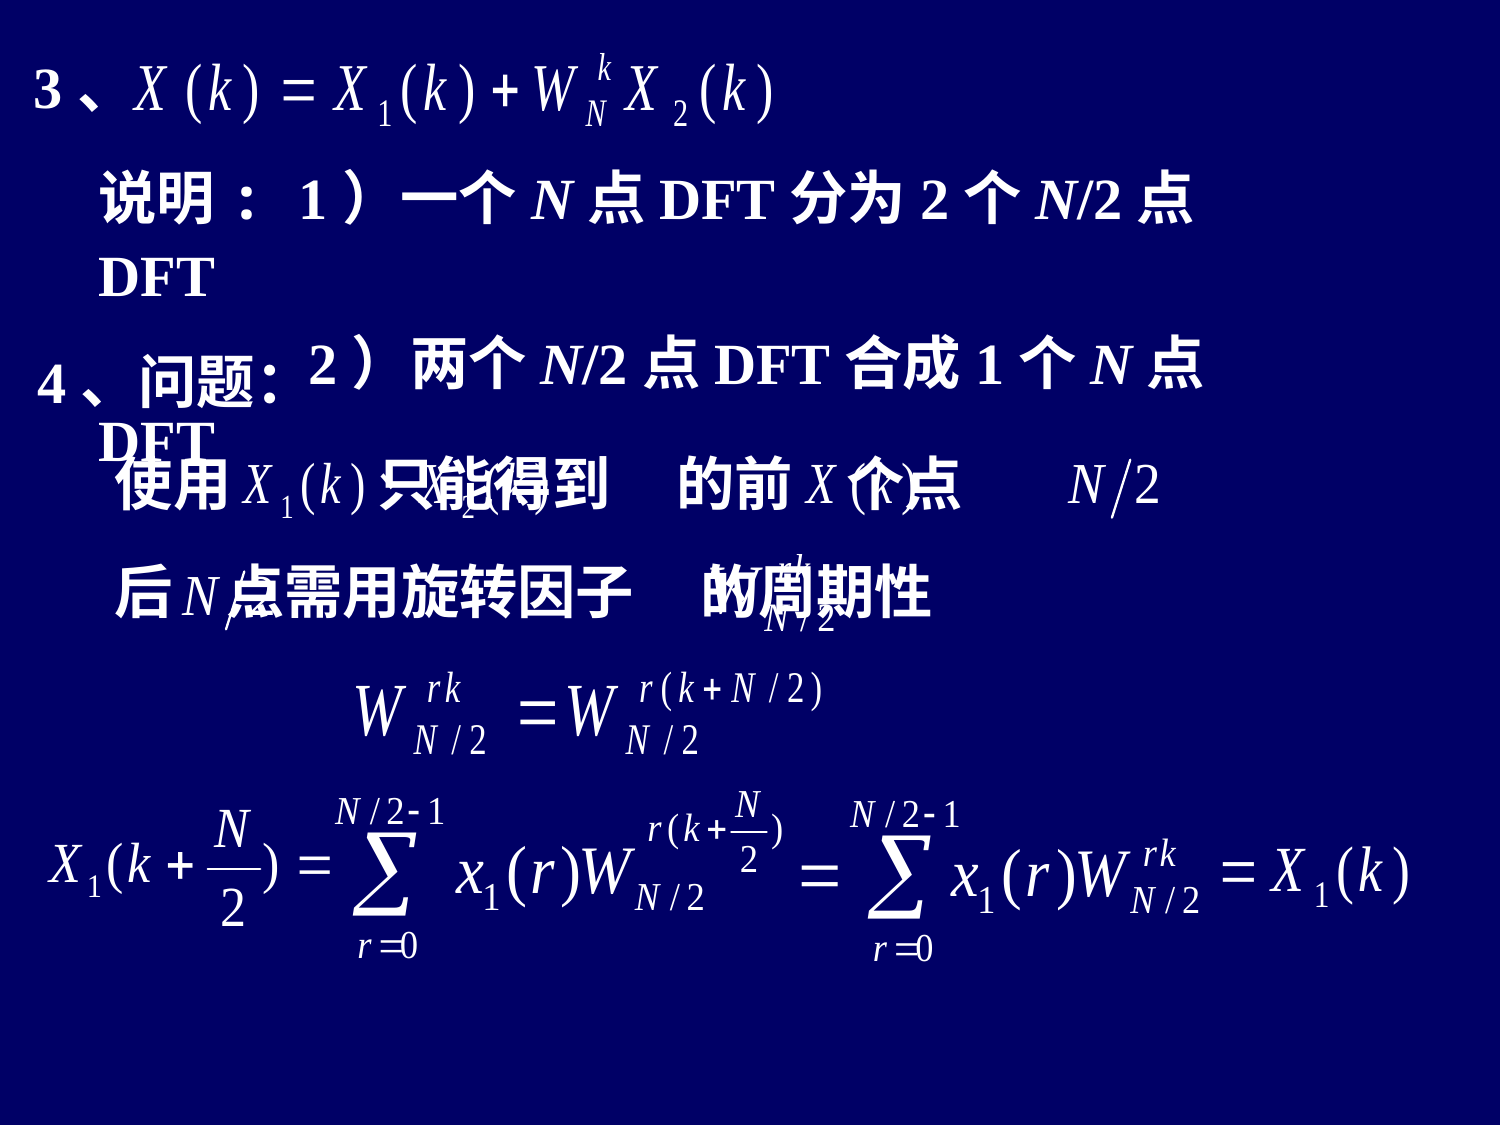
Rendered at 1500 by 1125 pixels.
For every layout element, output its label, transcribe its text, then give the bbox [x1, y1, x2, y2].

text_box 3、 [19, 42, 120, 128]
text_box 说明: 1）一个N点DFT分为2个N/2点DFT 2）两个N/2点DFT合成1个N点DFT [83, 146, 1254, 481]
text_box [36, 793, 322, 936]
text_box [120, 37, 788, 140]
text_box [100, 439, 1424, 525]
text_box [322, 774, 799, 969]
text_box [100, 538, 1152, 645]
text_box 4、问题： [22, 338, 353, 423]
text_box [1208, 826, 1419, 915]
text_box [785, 783, 1218, 972]
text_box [348, 654, 835, 769]
